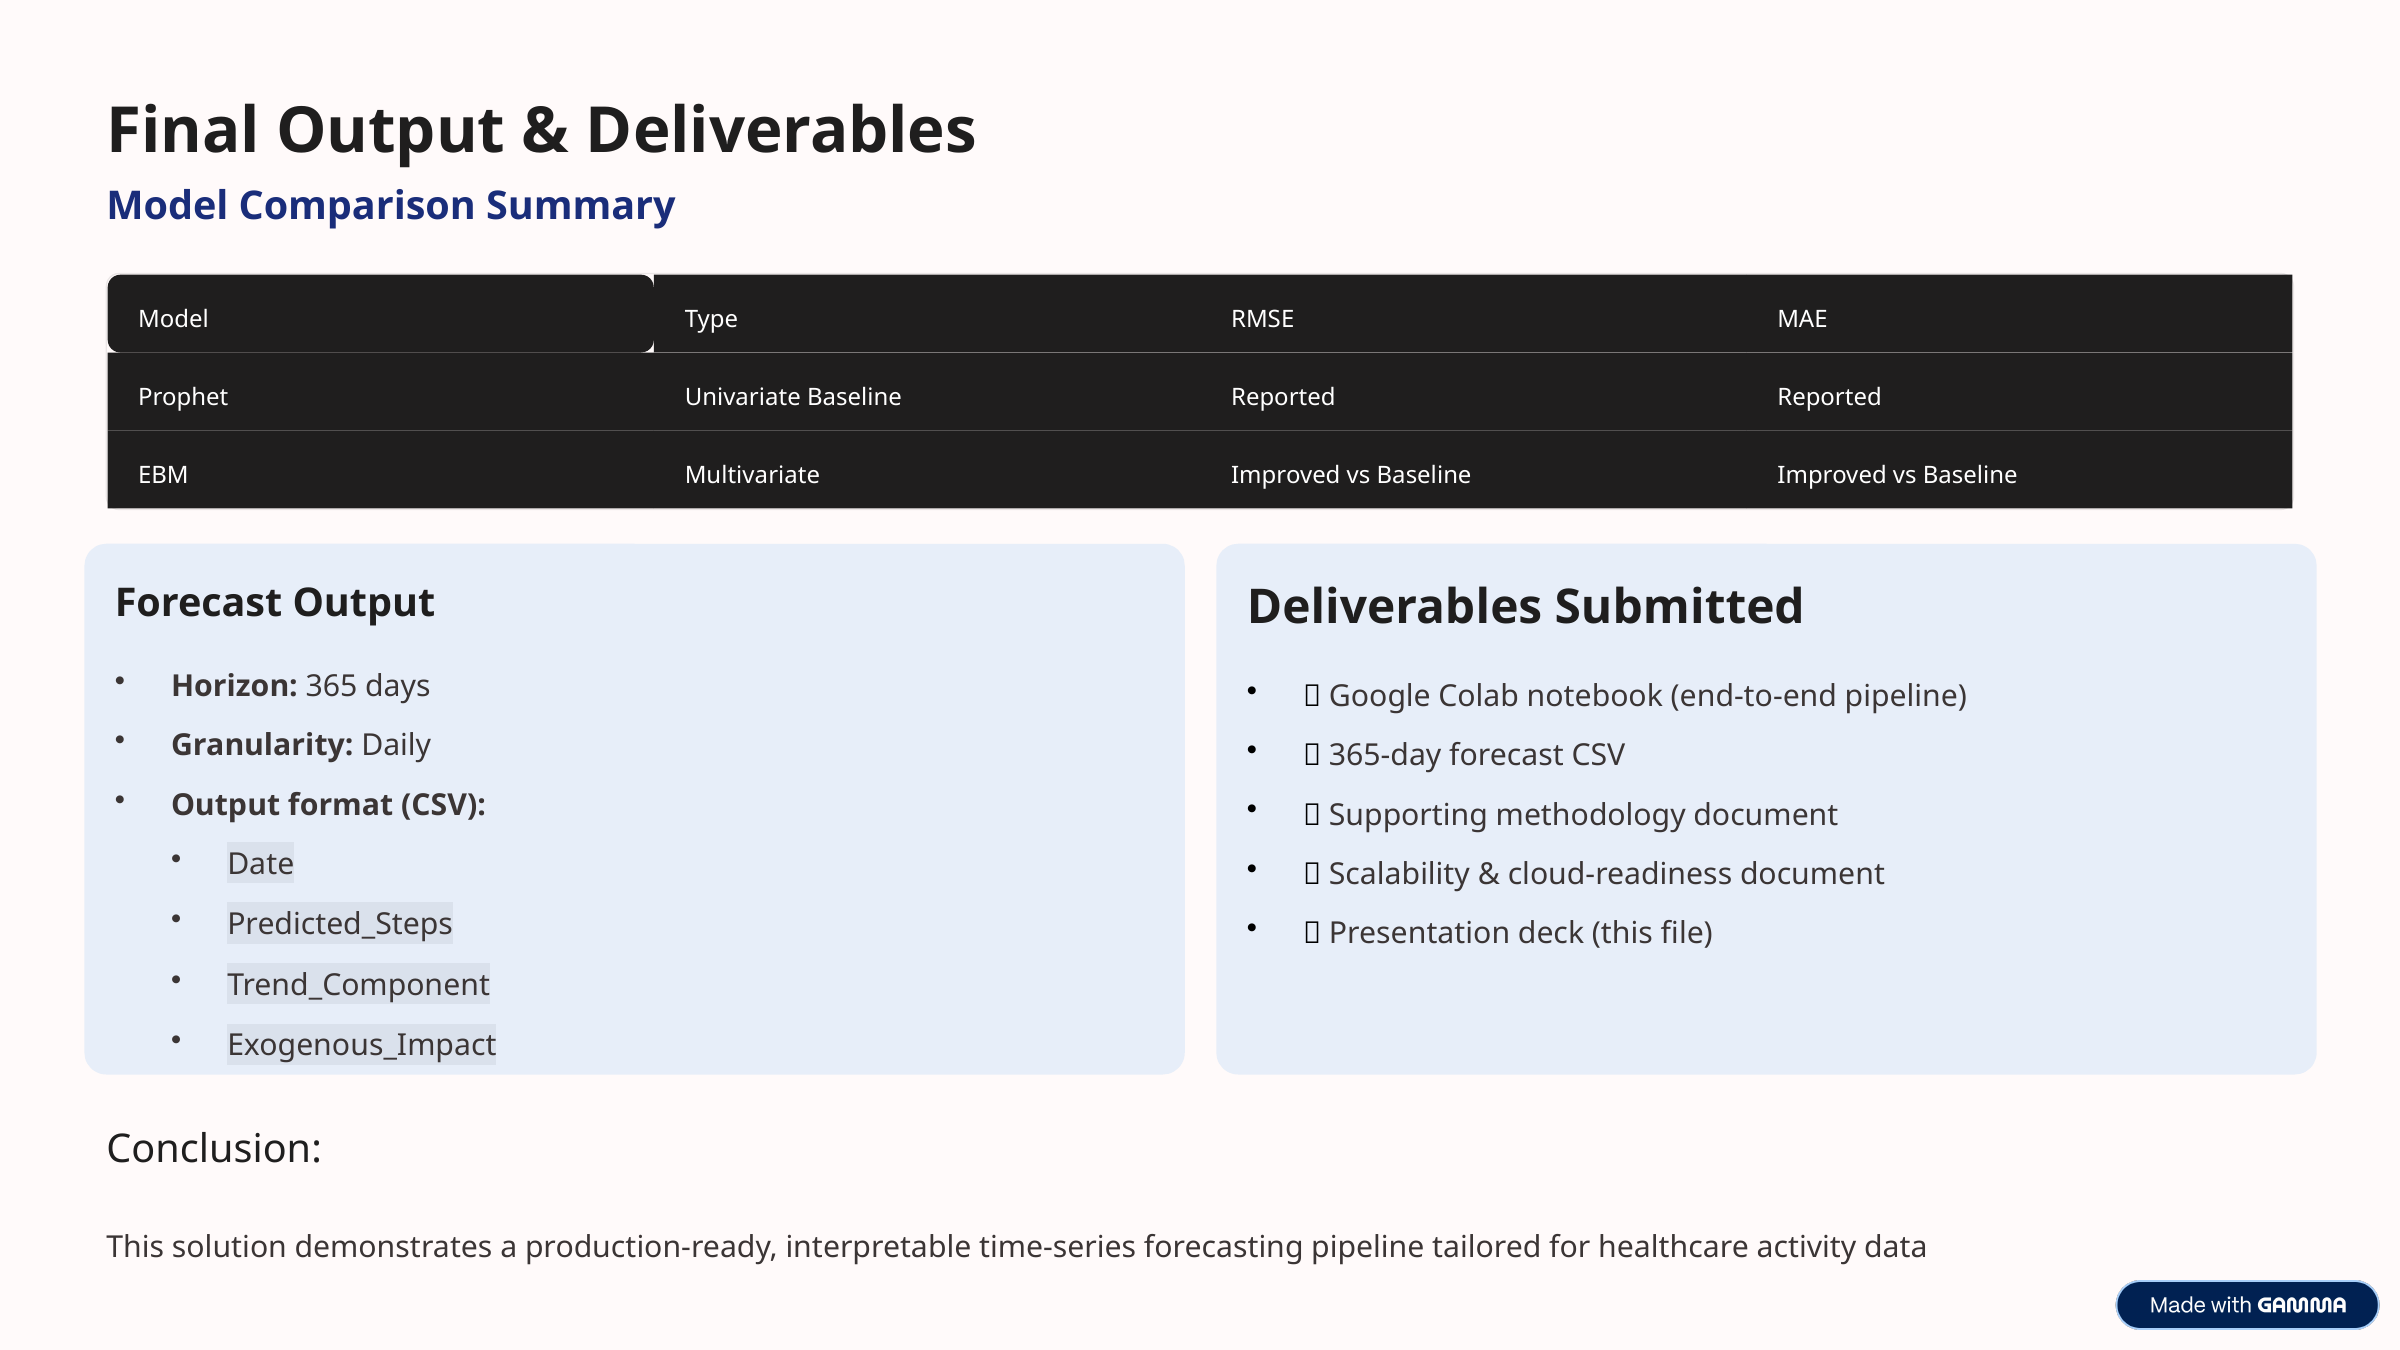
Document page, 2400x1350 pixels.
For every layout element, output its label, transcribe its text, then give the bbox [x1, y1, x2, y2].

text_box Univariate Baseline [684, 372, 1169, 411]
text_box [1216, 543, 2317, 1075]
text_box [1200, 352, 1746, 430]
text_box Predicted_Steps [114, 892, 1155, 943]
text_box Granularity: Daily [114, 713, 1155, 763]
text_box Model Comparison Summary [106, 177, 706, 228]
text_box Final Output & Deliverables [106, 85, 1004, 166]
text_box [653, 352, 1200, 430]
text_box [107, 352, 653, 430]
text_box ✅ 365-day forecast CSV [1246, 723, 2287, 773]
text_box [1200, 274, 1746, 352]
text_box Improved vs Baseline [1777, 449, 2262, 489]
text_box [1746, 274, 2293, 352]
text_box RMSE [1230, 294, 1716, 334]
text_box [653, 430, 1200, 509]
text_box ✅ Supporting methodology document [1246, 783, 2287, 832]
text_box [1746, 430, 2293, 509]
text_box [644, 274, 653, 280]
picture [2106, 1271, 2389, 1339]
text_box Trend_Component [114, 953, 1155, 1004]
text_box [107, 343, 114, 352]
text_box Reported [1777, 372, 2262, 411]
text_box [107, 274, 653, 352]
text_box Date [114, 832, 1155, 883]
text_box ✅ Scalability & cloud-readiness document [1246, 842, 2287, 891]
text_box MAE [1777, 294, 2262, 334]
text_box [84, 543, 1185, 1075]
text_box [1746, 352, 2293, 430]
text_box [1200, 430, 1746, 509]
text_box Reported [1230, 372, 1716, 411]
text_box Model [138, 294, 623, 334]
text_box This solution demonstrates a production-ready, interpretable time-series forecasting pipeline tailored for healthcare activity data [106, 1215, 2294, 1265]
text_box [107, 274, 117, 284]
text_box Horizon: 365 days [114, 654, 1155, 704]
text_box Deliverables Submitted [1246, 574, 1827, 635]
text_box [107, 430, 653, 509]
text_box [653, 274, 1200, 352]
text_box Type [684, 294, 1169, 334]
text_box ✅ Presentation deck (this file) [1246, 901, 2287, 951]
text_box Conclusion: [106, 1120, 507, 1171]
text_box Improved vs Baseline [1230, 449, 1716, 489]
text_box ✅ Google Colab notebook (end-to-end pipeline) [1246, 664, 2287, 714]
text_box Exogenous_Impact [114, 1013, 1155, 1064]
text_box Forecast Output [114, 574, 515, 625]
text_box EBM [138, 449, 623, 489]
text_box Multivariate [684, 449, 1169, 489]
text_box Output format (CSV): [114, 773, 1155, 822]
text_box Prophet [138, 372, 623, 411]
